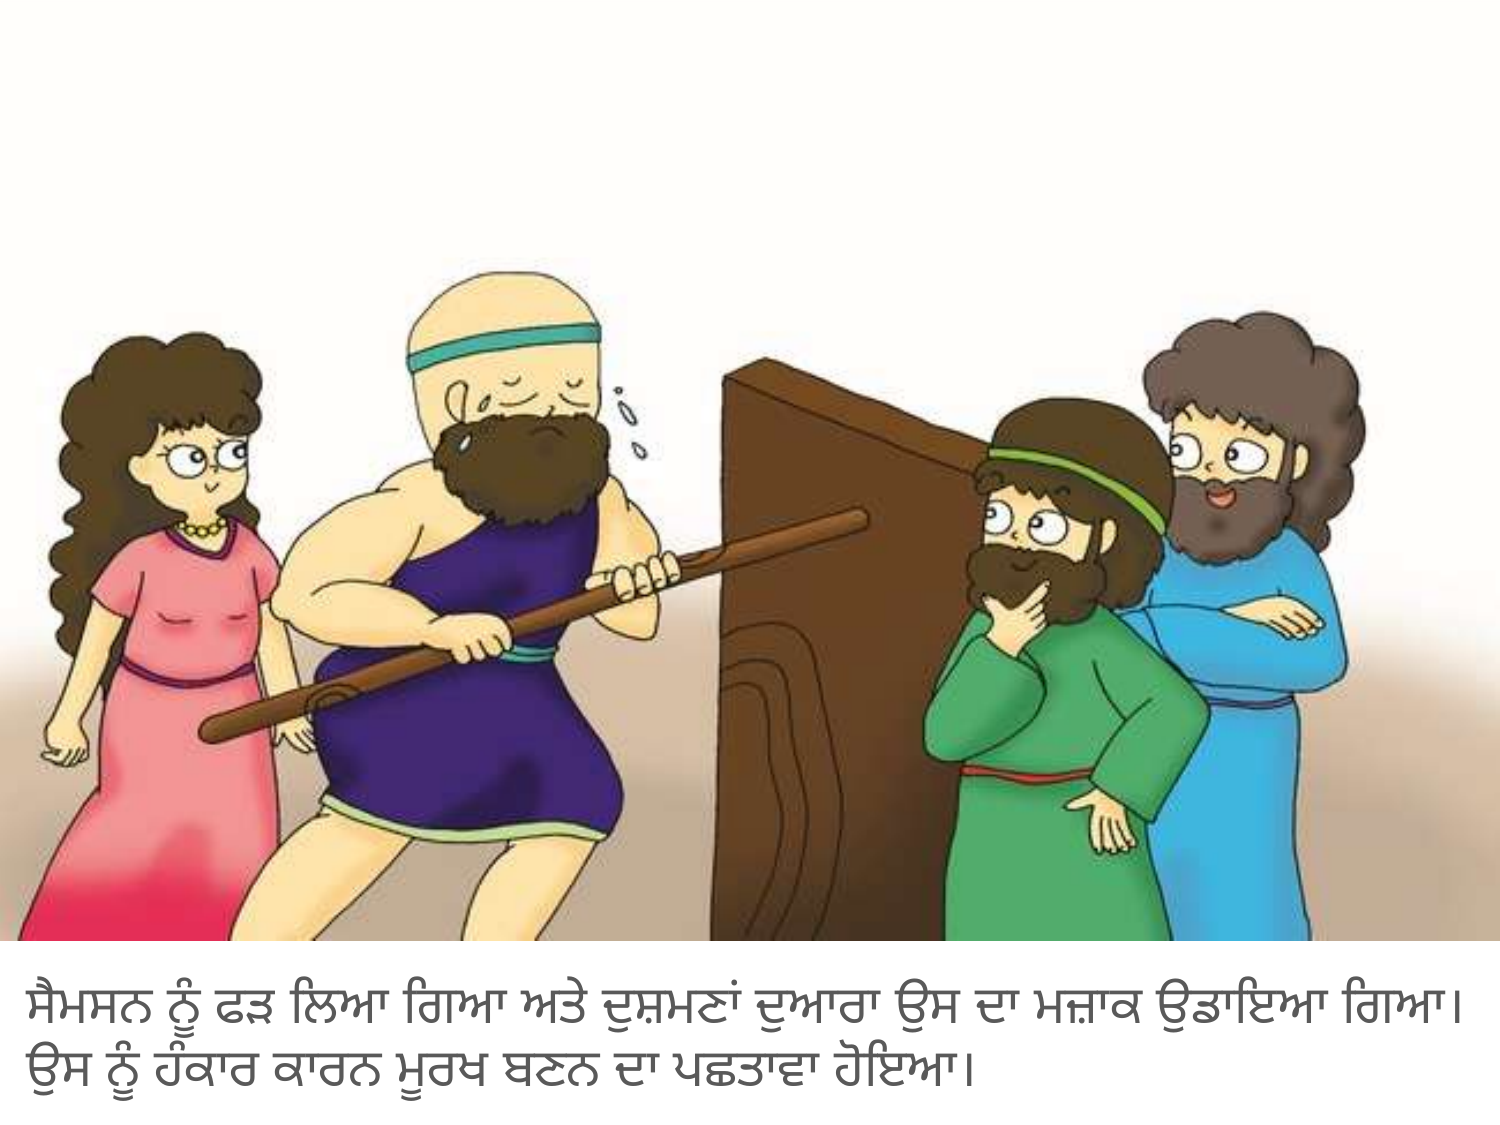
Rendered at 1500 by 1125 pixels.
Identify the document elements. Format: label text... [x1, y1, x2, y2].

text_box ਸੈਮਸਨ ਨੂੰ ਫੜ ਲਿਆ ਗਿਆ ਅਤੇ ਦੁਸ਼ਮਣਾਂ ਦੁਆਰਾ ਉਸ ਦਾ ਮਜ਼ਾਕ ਉਡਾਇਆ ਗਿਆ। ਉਸ ਨੂੰ ਹੰਕਾਰ ਕਾਰਨ ਮੂਰਖ ਬਣਨ ਦਾ ਪਛਤਾਵਾ ਹੋਇਆ। [11, 964, 1498, 1104]
picture [0, 0, 1500, 941]
